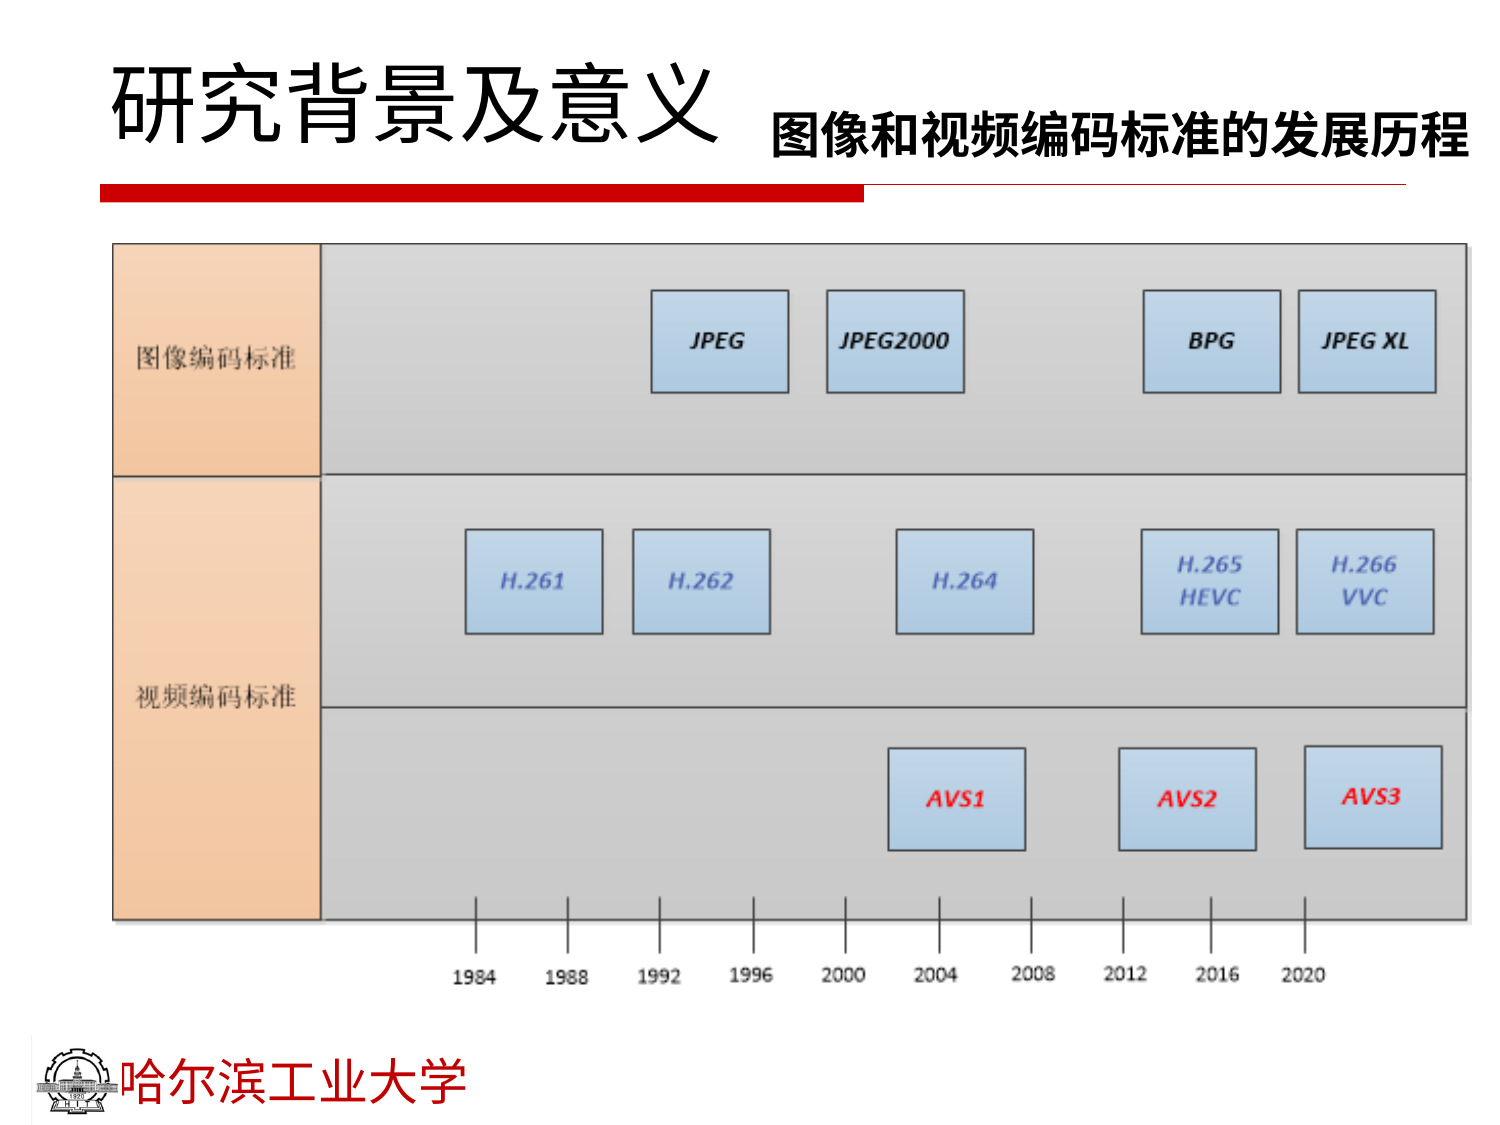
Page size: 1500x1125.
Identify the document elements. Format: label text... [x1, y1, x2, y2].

picture [111, 243, 1472, 993]
text_box 图像和视频编码标准的发展历程 [755, 96, 1486, 172]
title 研究背景及意义 [94, 50, 1407, 161]
picture [31, 1035, 122, 1125]
